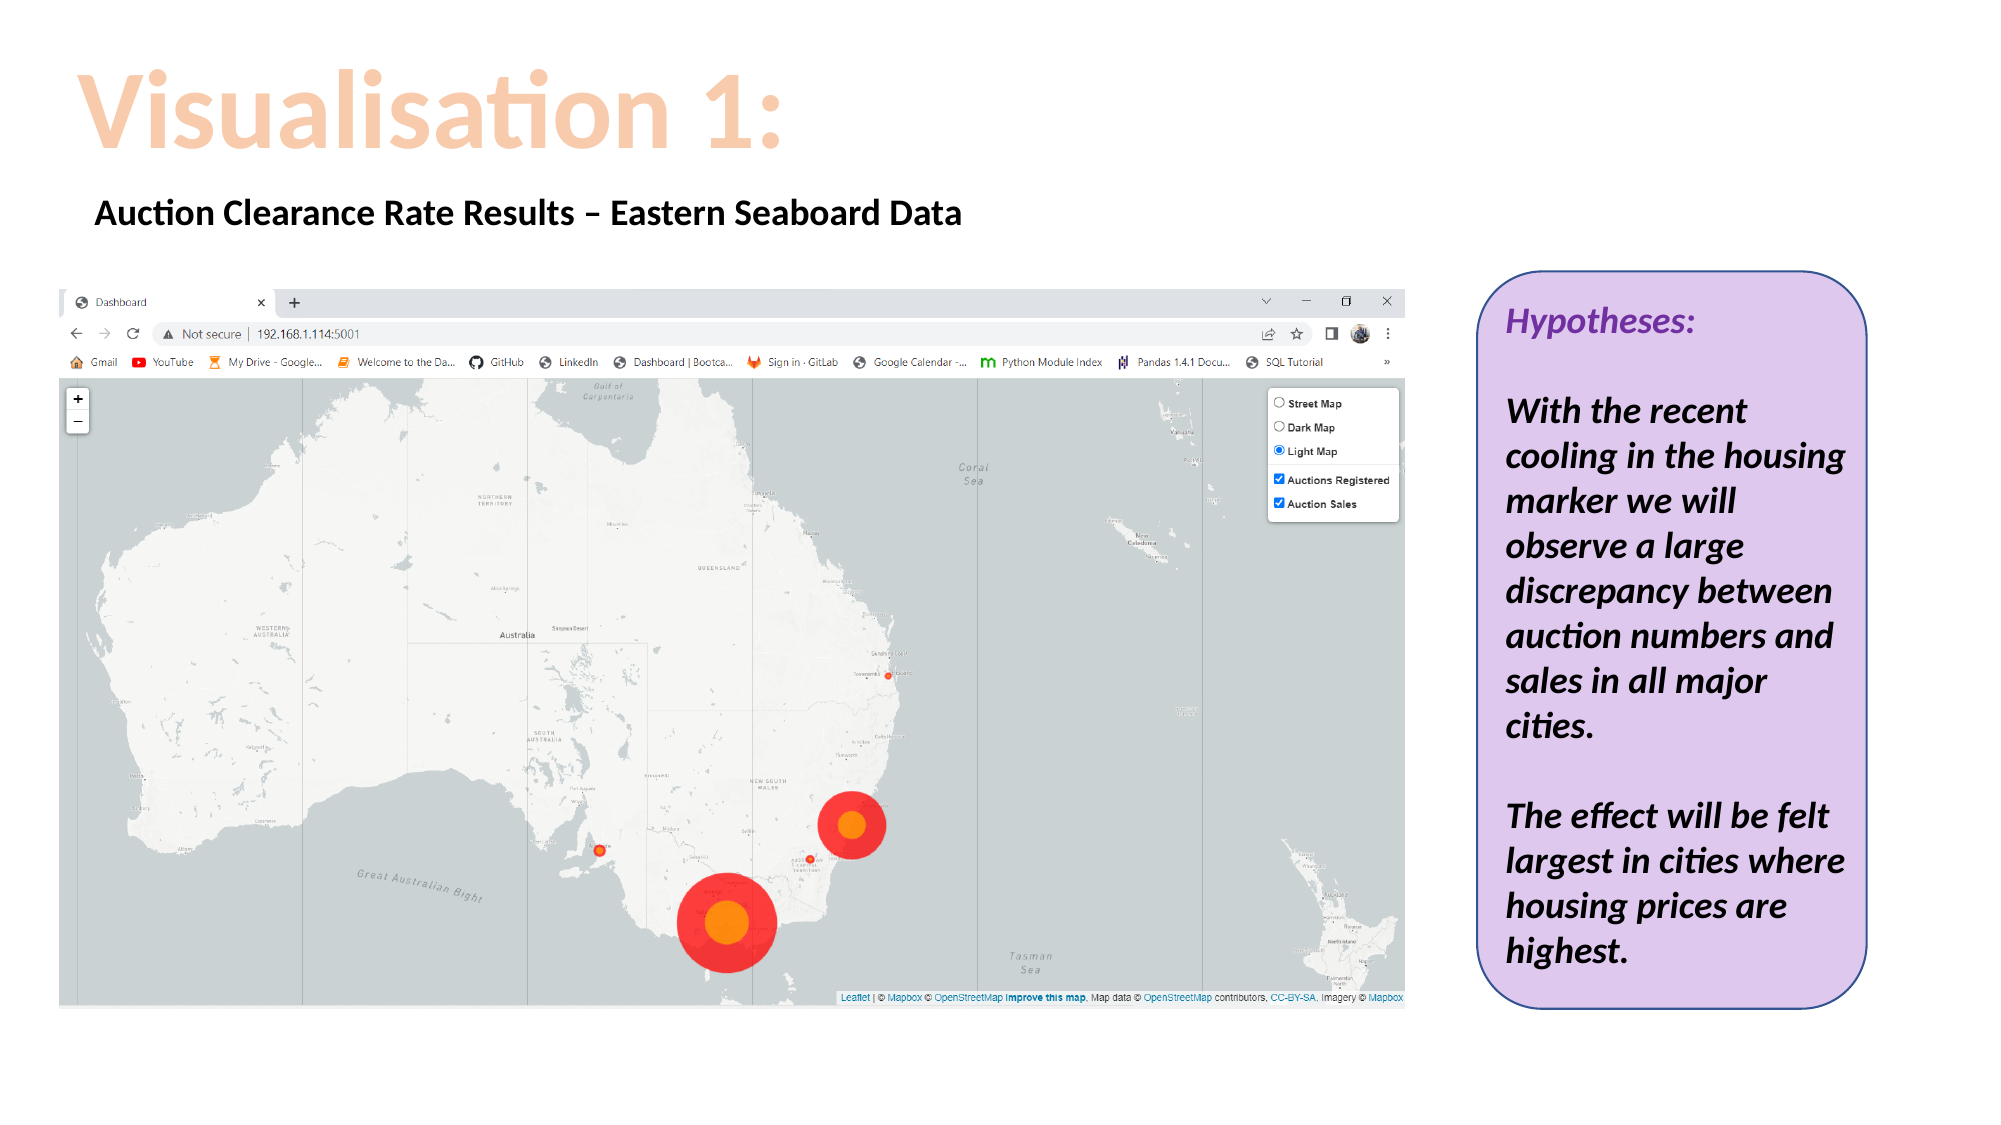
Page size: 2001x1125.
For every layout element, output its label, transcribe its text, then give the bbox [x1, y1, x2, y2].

text_box [1497, 270, 1847, 288]
picture [59, 289, 1405, 1009]
text_box Auction Clearance Rate Results – Eastern Seaboard Data [79, 180, 1194, 240]
text_box [1476, 295, 1858, 1010]
text_box Visualisation 1: [62, 28, 803, 179]
text_box Hypotheses: With the recent cooling in the housing marker we will observe a large discrepancy between auction numbers and sales in all major cities. The effect will be felt largest in cities where housing prices are highest. [1490, 288, 1881, 979]
